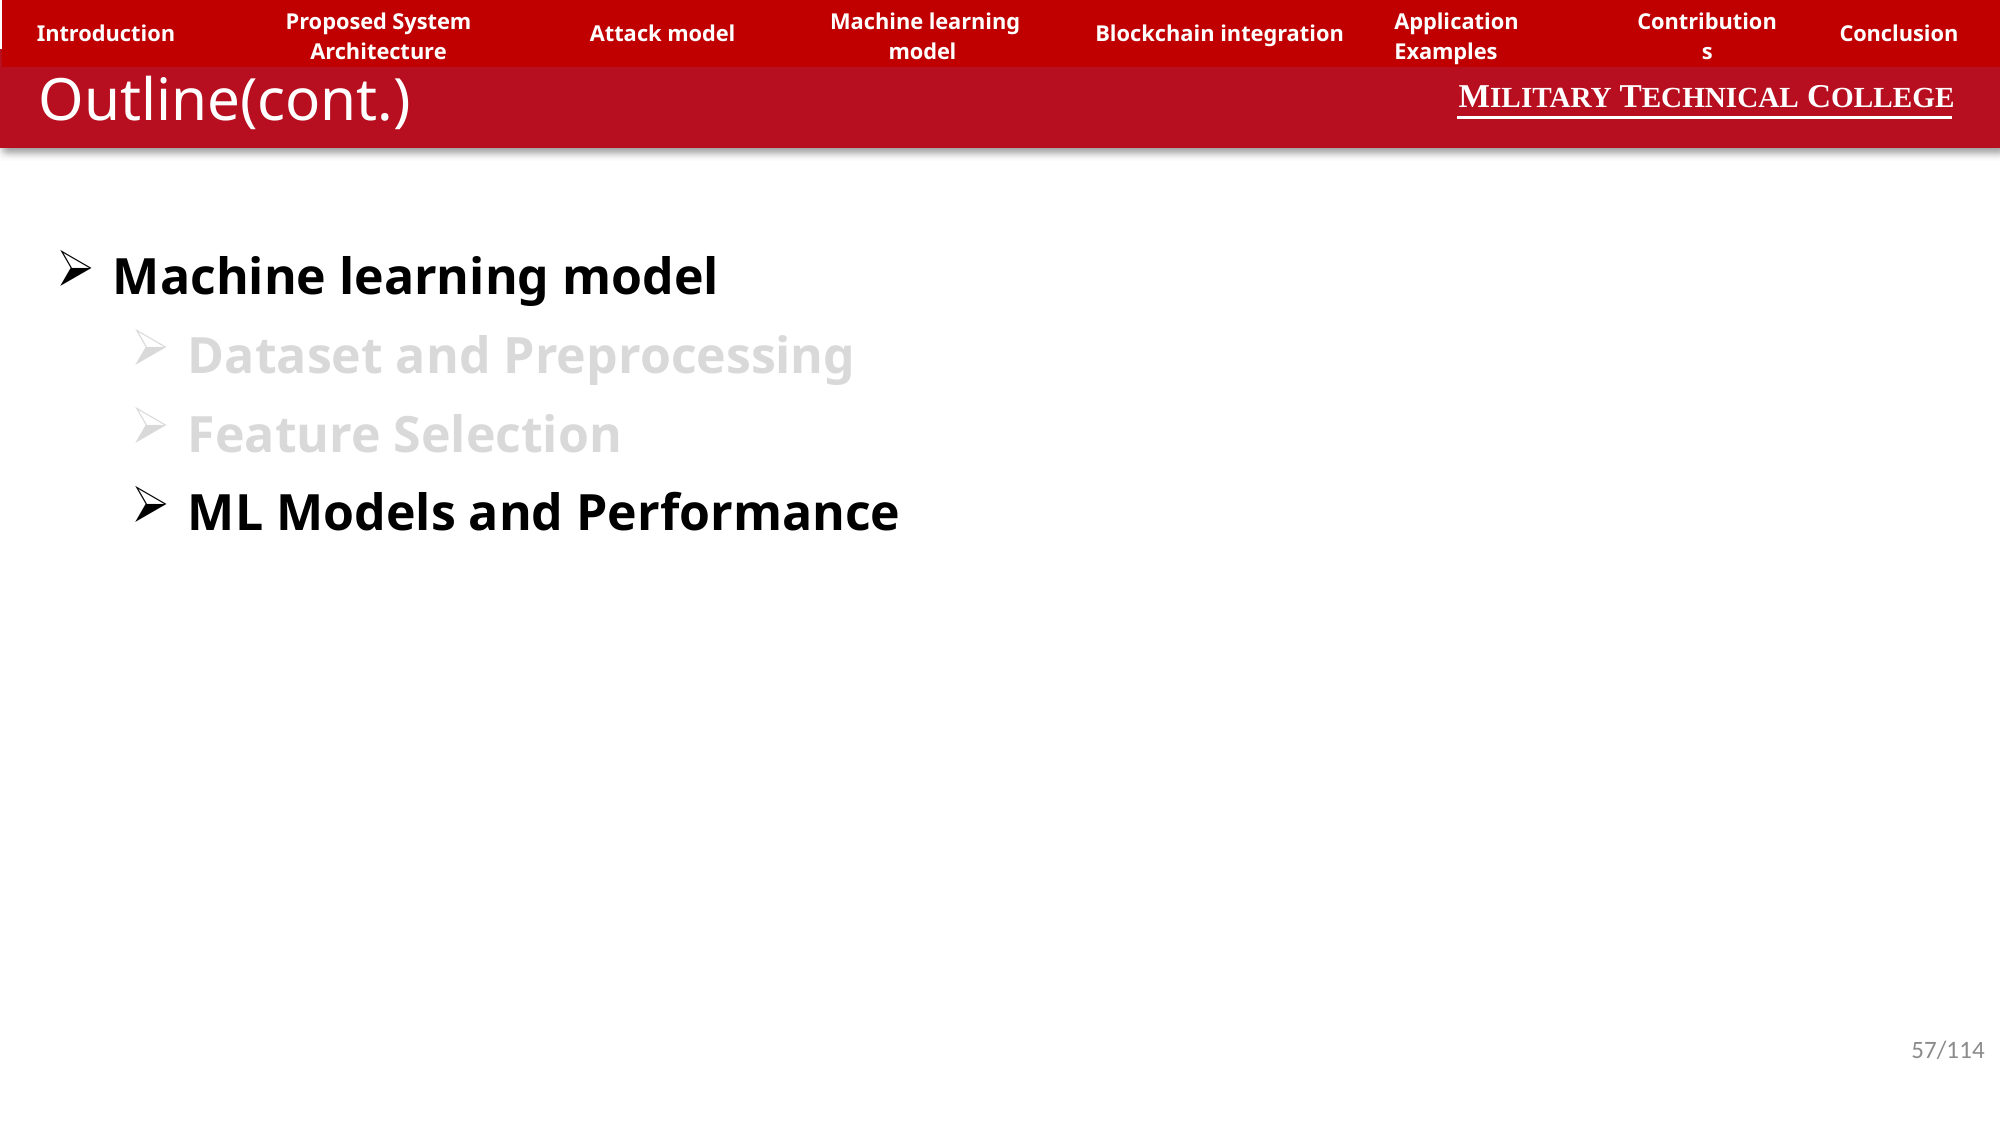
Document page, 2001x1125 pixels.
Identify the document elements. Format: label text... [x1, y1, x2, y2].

table_header Application Examples [1379, 0, 1618, 49]
table_header Machine learning model [785, 0, 1066, 49]
table_header Conclusion [1797, 0, 2000, 49]
text_box Machine learning model Dataset and Preprocessing Feature Selection ML Models and Performance [41, 158, 1820, 549]
table_header Introduction [2, 0, 211, 49]
table_header Attack model [546, 0, 785, 49]
table_header Proposed System Architecture [211, 0, 546, 49]
table_header Blockchain integration [1066, 0, 1379, 49]
table_header Contributions [1618, 0, 1797, 49]
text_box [1443, 66, 2000, 123]
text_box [0, 49, 2000, 148]
